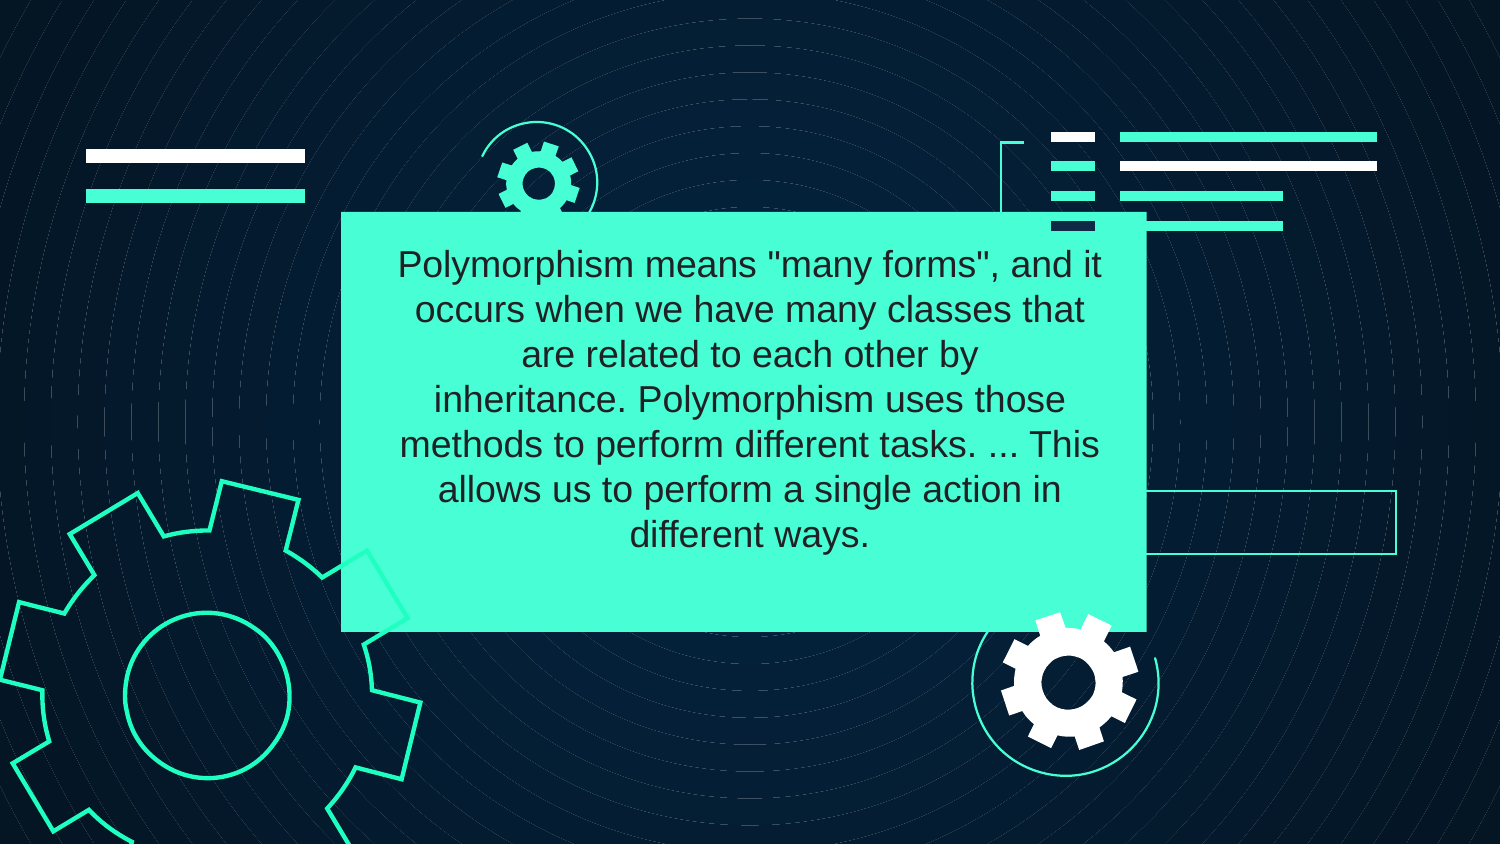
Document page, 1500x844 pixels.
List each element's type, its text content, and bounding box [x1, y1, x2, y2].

text_box [1120, 131, 1378, 142]
text_box [1050, 161, 1095, 172]
text_box [1050, 131, 1095, 142]
text_box [85, 149, 305, 163]
text_box [1050, 191, 1095, 201]
text_box [1120, 191, 1283, 201]
text_box [85, 189, 305, 203]
text_box [497, 141, 580, 224]
text_box [1000, 612, 1139, 751]
subtitle Polymorphism means "many forms", and it occurs when we have many classes that are related to each other by inheritance. Polymorphism uses those methods to perform different tasks. ... This allows us to perform a single action in different ways. [379, 224, 1121, 575]
text_box [1120, 161, 1378, 172]
text_box [1120, 221, 1283, 231]
